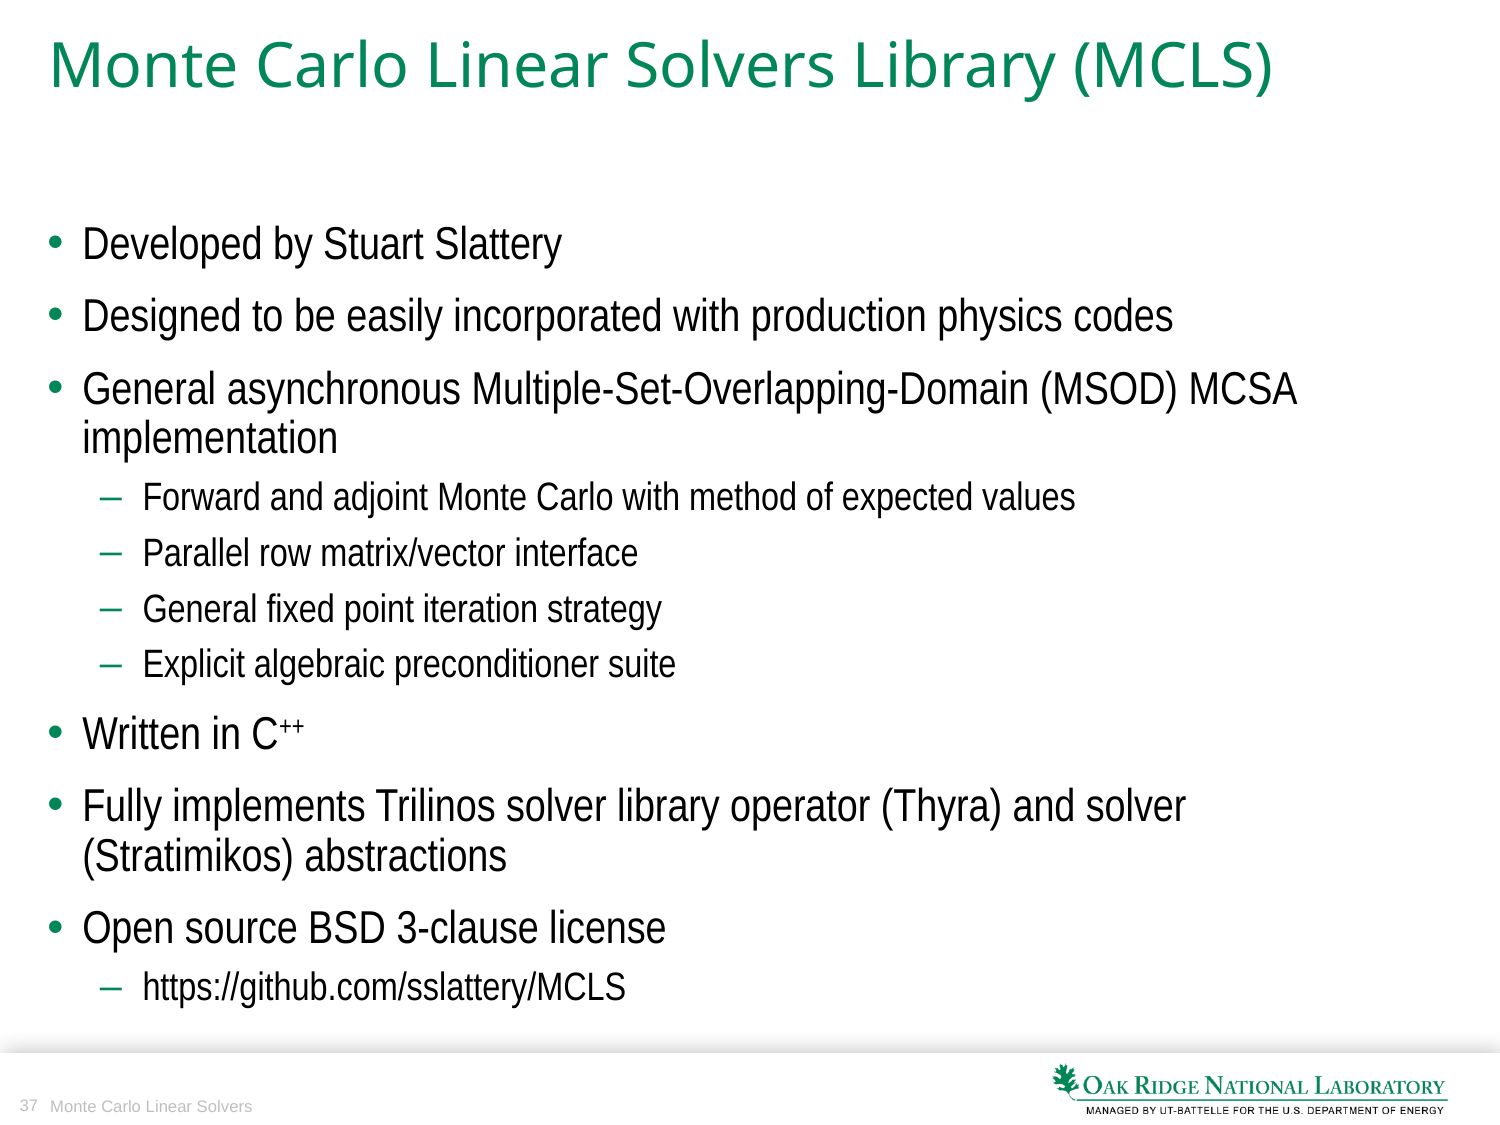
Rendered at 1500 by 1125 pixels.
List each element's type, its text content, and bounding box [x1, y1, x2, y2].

picture [1052, 1063, 1448, 1114]
title Monte Carlo Linear Solvers Library (MCLS) [33, 29, 1384, 175]
list Developed by Stuart Slattery Designed to be easily incorporated with production physics codes General asynchronous Multiple-Set-Overlapping-Domain (MSOD) MCSA implementation Forward and adjoint Monte Carlo with method of expected values Parallel row matrix/vector interface General fixed point iteration strategy Explicit algebraic preconditioner suite Written in C++ Fully implements Trilinos solver library operator (Thyra) and solver (Stratimikos) abstractions Open source BSD 3-clause license https://github.com/sslattery/MCLS [32, 212, 1383, 1025]
